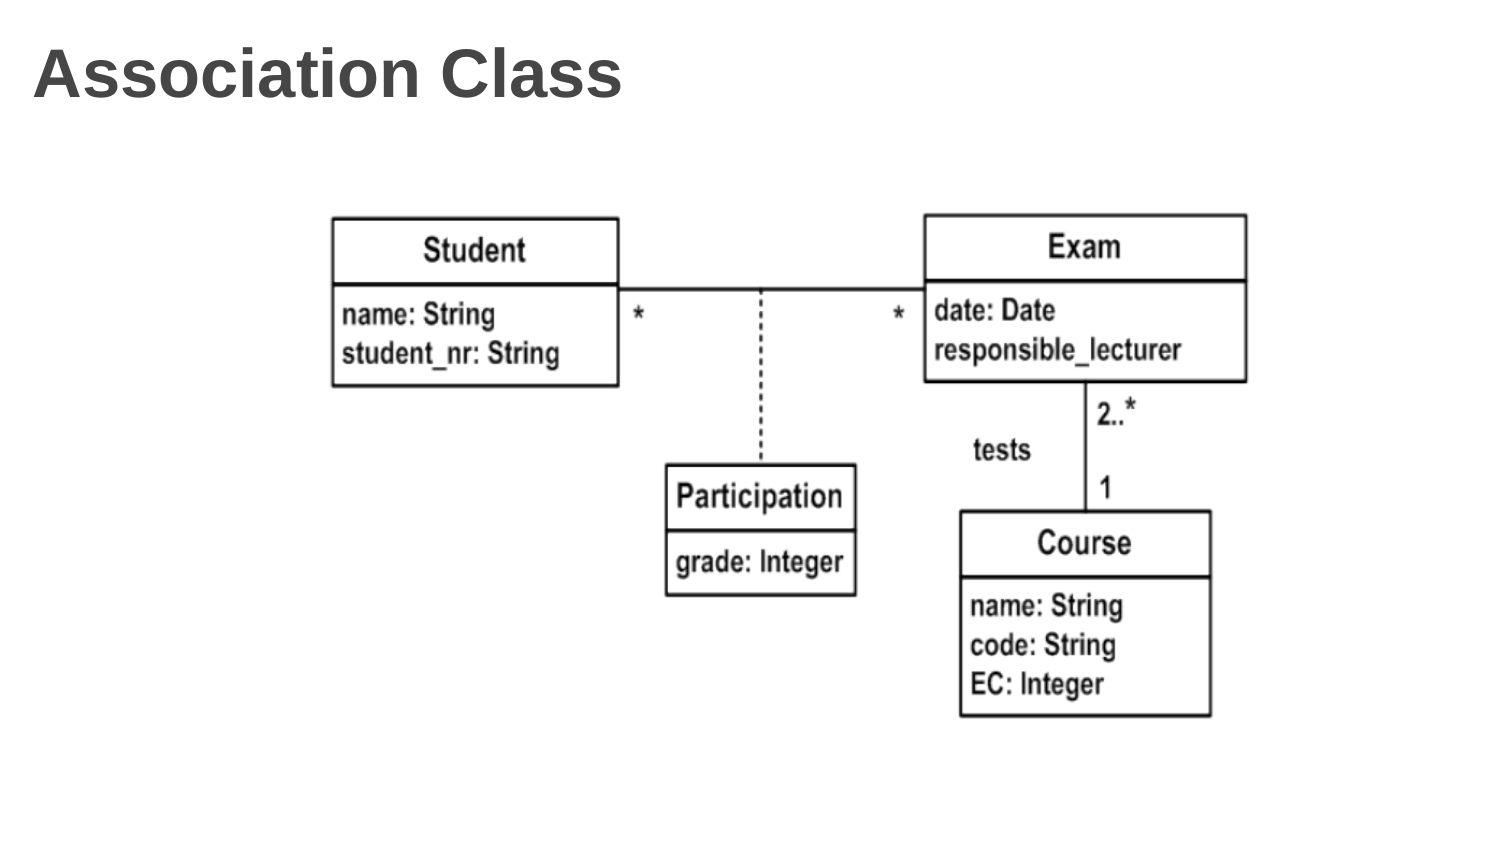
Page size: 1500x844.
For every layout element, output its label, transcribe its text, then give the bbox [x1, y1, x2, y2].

picture [288, 185, 1299, 777]
title Association Class [17, 0, 1368, 141]
